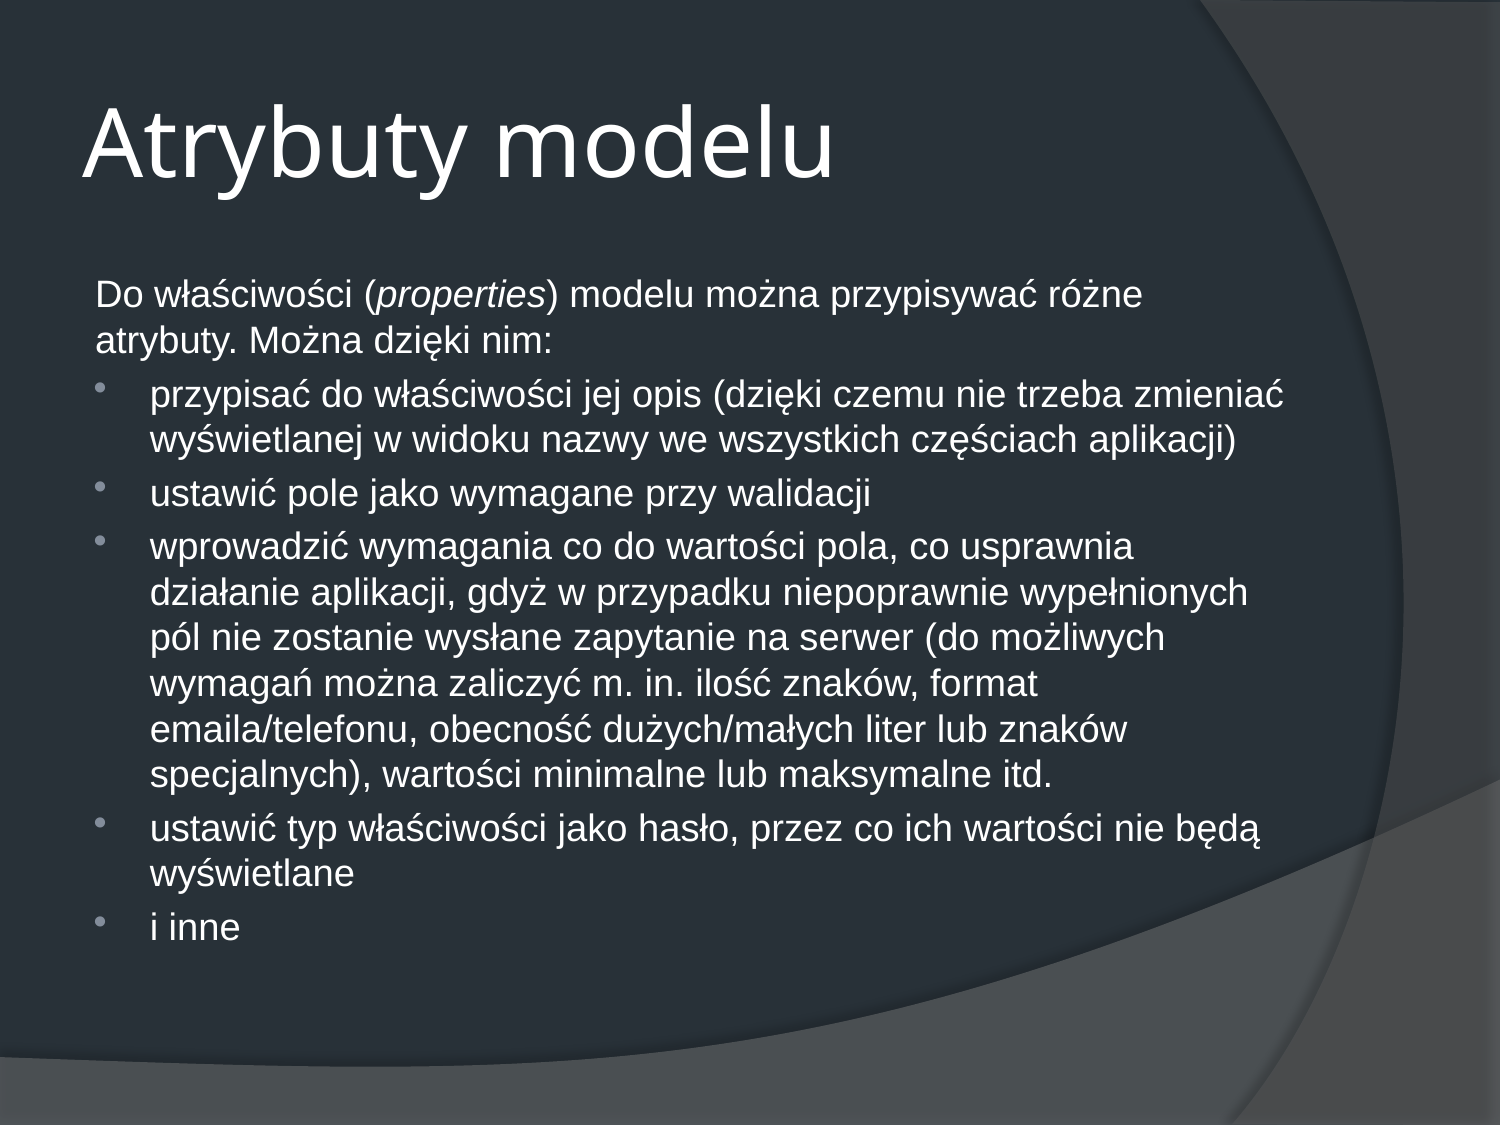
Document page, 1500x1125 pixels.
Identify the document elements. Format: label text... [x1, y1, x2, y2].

title Atrybuty modelu [75, 45, 1300, 233]
list Do właściwości (properties) modelu można przypisywać różne atrybuty. Można dzięki nim: przypisać do właściwości jej opis (dzięki czemu nie trzeba zmieniać wyświetlanej w widoku nazwy we wszystkich częściach aplikacji) ustawić pole jako wymagane przy walidacji wprowadzić wymagania co do wartości pola, co usprawnia działanie aplikacji, gdyż w przypadku niepoprawnie wypełnionych pól nie zostanie wysłane zapytanie na serwer (do możliwych wymagań można zaliczyć m. in. ilość znaków, format emaila/telefonu, obecność dużych/małych liter lub znaków specjalnych), wartości minimalne lub maksymalne itd. ustawić typ właściwości jako hasło, przez co ich wartości nie będą wyświetlane i inne [75, 262, 1300, 1005]
